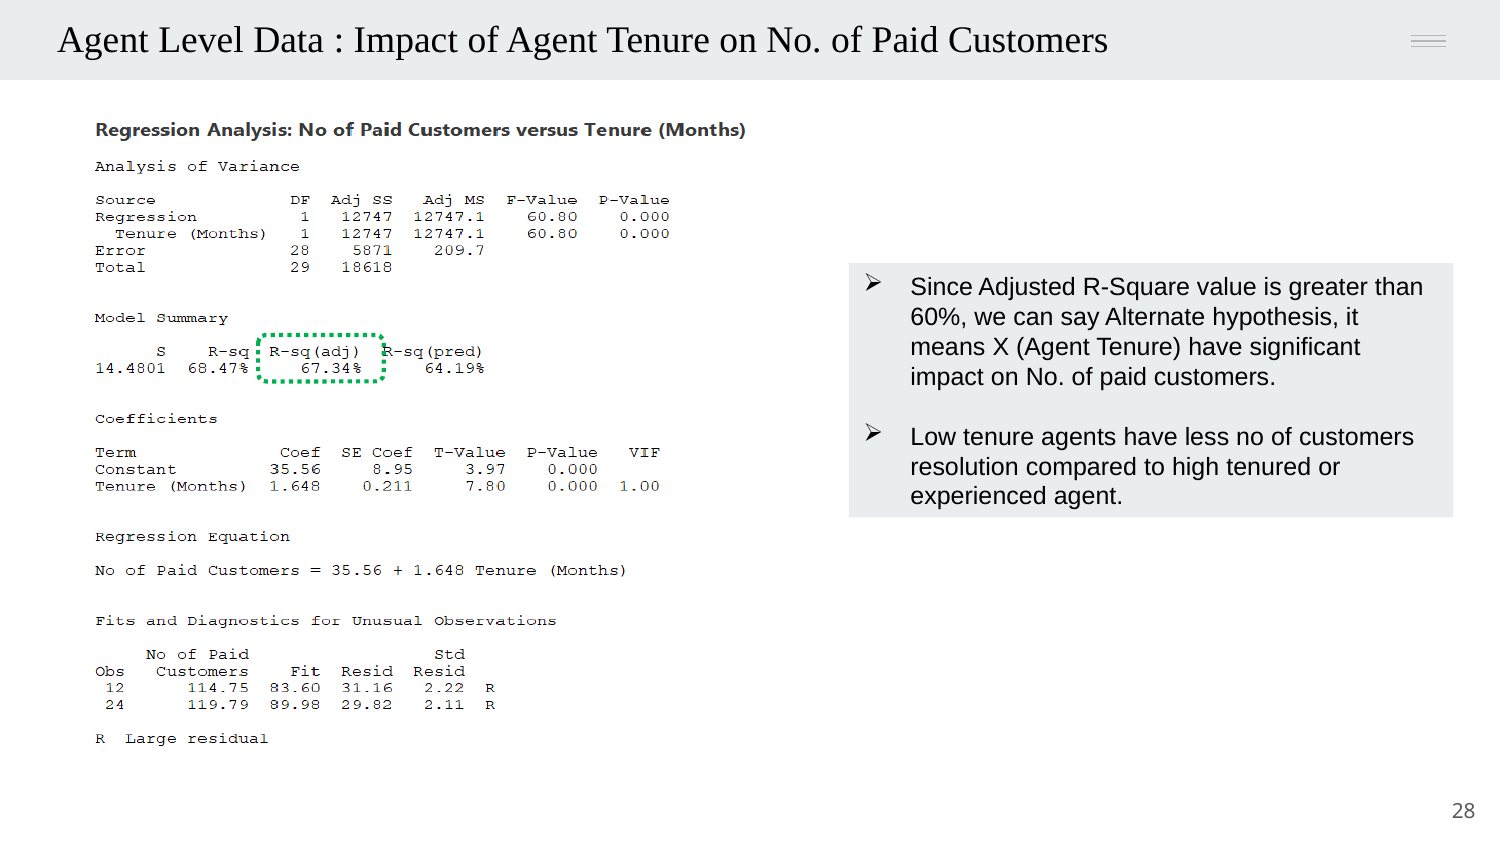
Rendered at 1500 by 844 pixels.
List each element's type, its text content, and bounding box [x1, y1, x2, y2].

text_box Since Adjusted R-Square value is greater than 60%, we can say Alternate hypothesis, it means X (Agent Tenure) have significant impact on No. of paid customers. Low tenure agents have less no of customers resolution compared to high tenured or experienced agent. [848, 263, 1454, 518]
slide_number 28 [1400, 779, 1491, 844]
text_box Agent Level Data : Impact of Agent Tenure on No. of Paid Customers [32, 0, 1182, 81]
picture [94, 115, 755, 750]
